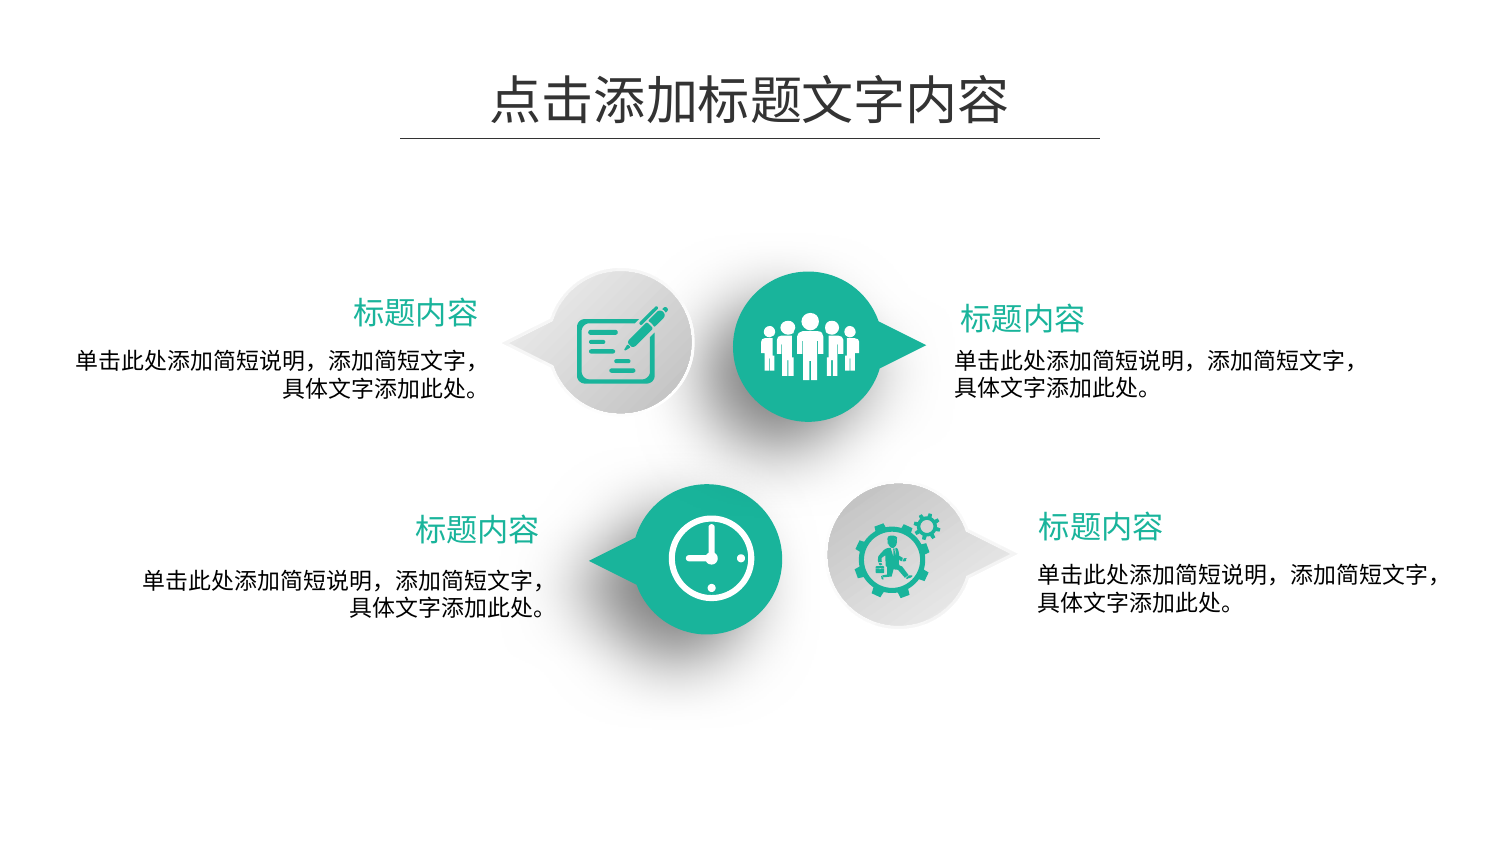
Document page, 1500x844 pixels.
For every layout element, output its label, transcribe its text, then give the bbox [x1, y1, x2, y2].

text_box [846, 458, 996, 652]
text_box [668, 515, 755, 602]
text_box 单击此处添加简短说明，添加简短文字， 具体文字添加此处。 [939, 339, 1384, 409]
text_box 标题内容 [338, 286, 494, 339]
text_box 单击此处添加简短说明，添加简短文字， 具体文字添加此处。 [60, 339, 505, 410]
text_box 标题内容 [945, 291, 1101, 339]
text_box 单击此处添加简短说明，添加简短文字， 具体文字添加此处。 [127, 558, 572, 629]
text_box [524, 245, 673, 439]
text_box [761, 325, 776, 371]
text_box 标题内容 [400, 502, 555, 555]
text_box [825, 320, 844, 376]
text_box 单击此处添加简短说明，添加简短文字， 具体文字添加此处。 [1023, 553, 1467, 624]
text_box [586, 482, 785, 637]
text_box 标题内容 [1023, 500, 1179, 553]
text_box [776, 320, 796, 376]
text_box [797, 312, 824, 381]
text_box [730, 269, 929, 424]
text_box [844, 325, 860, 371]
text_box 点击添加标题文字内容 [472, 60, 1028, 137]
